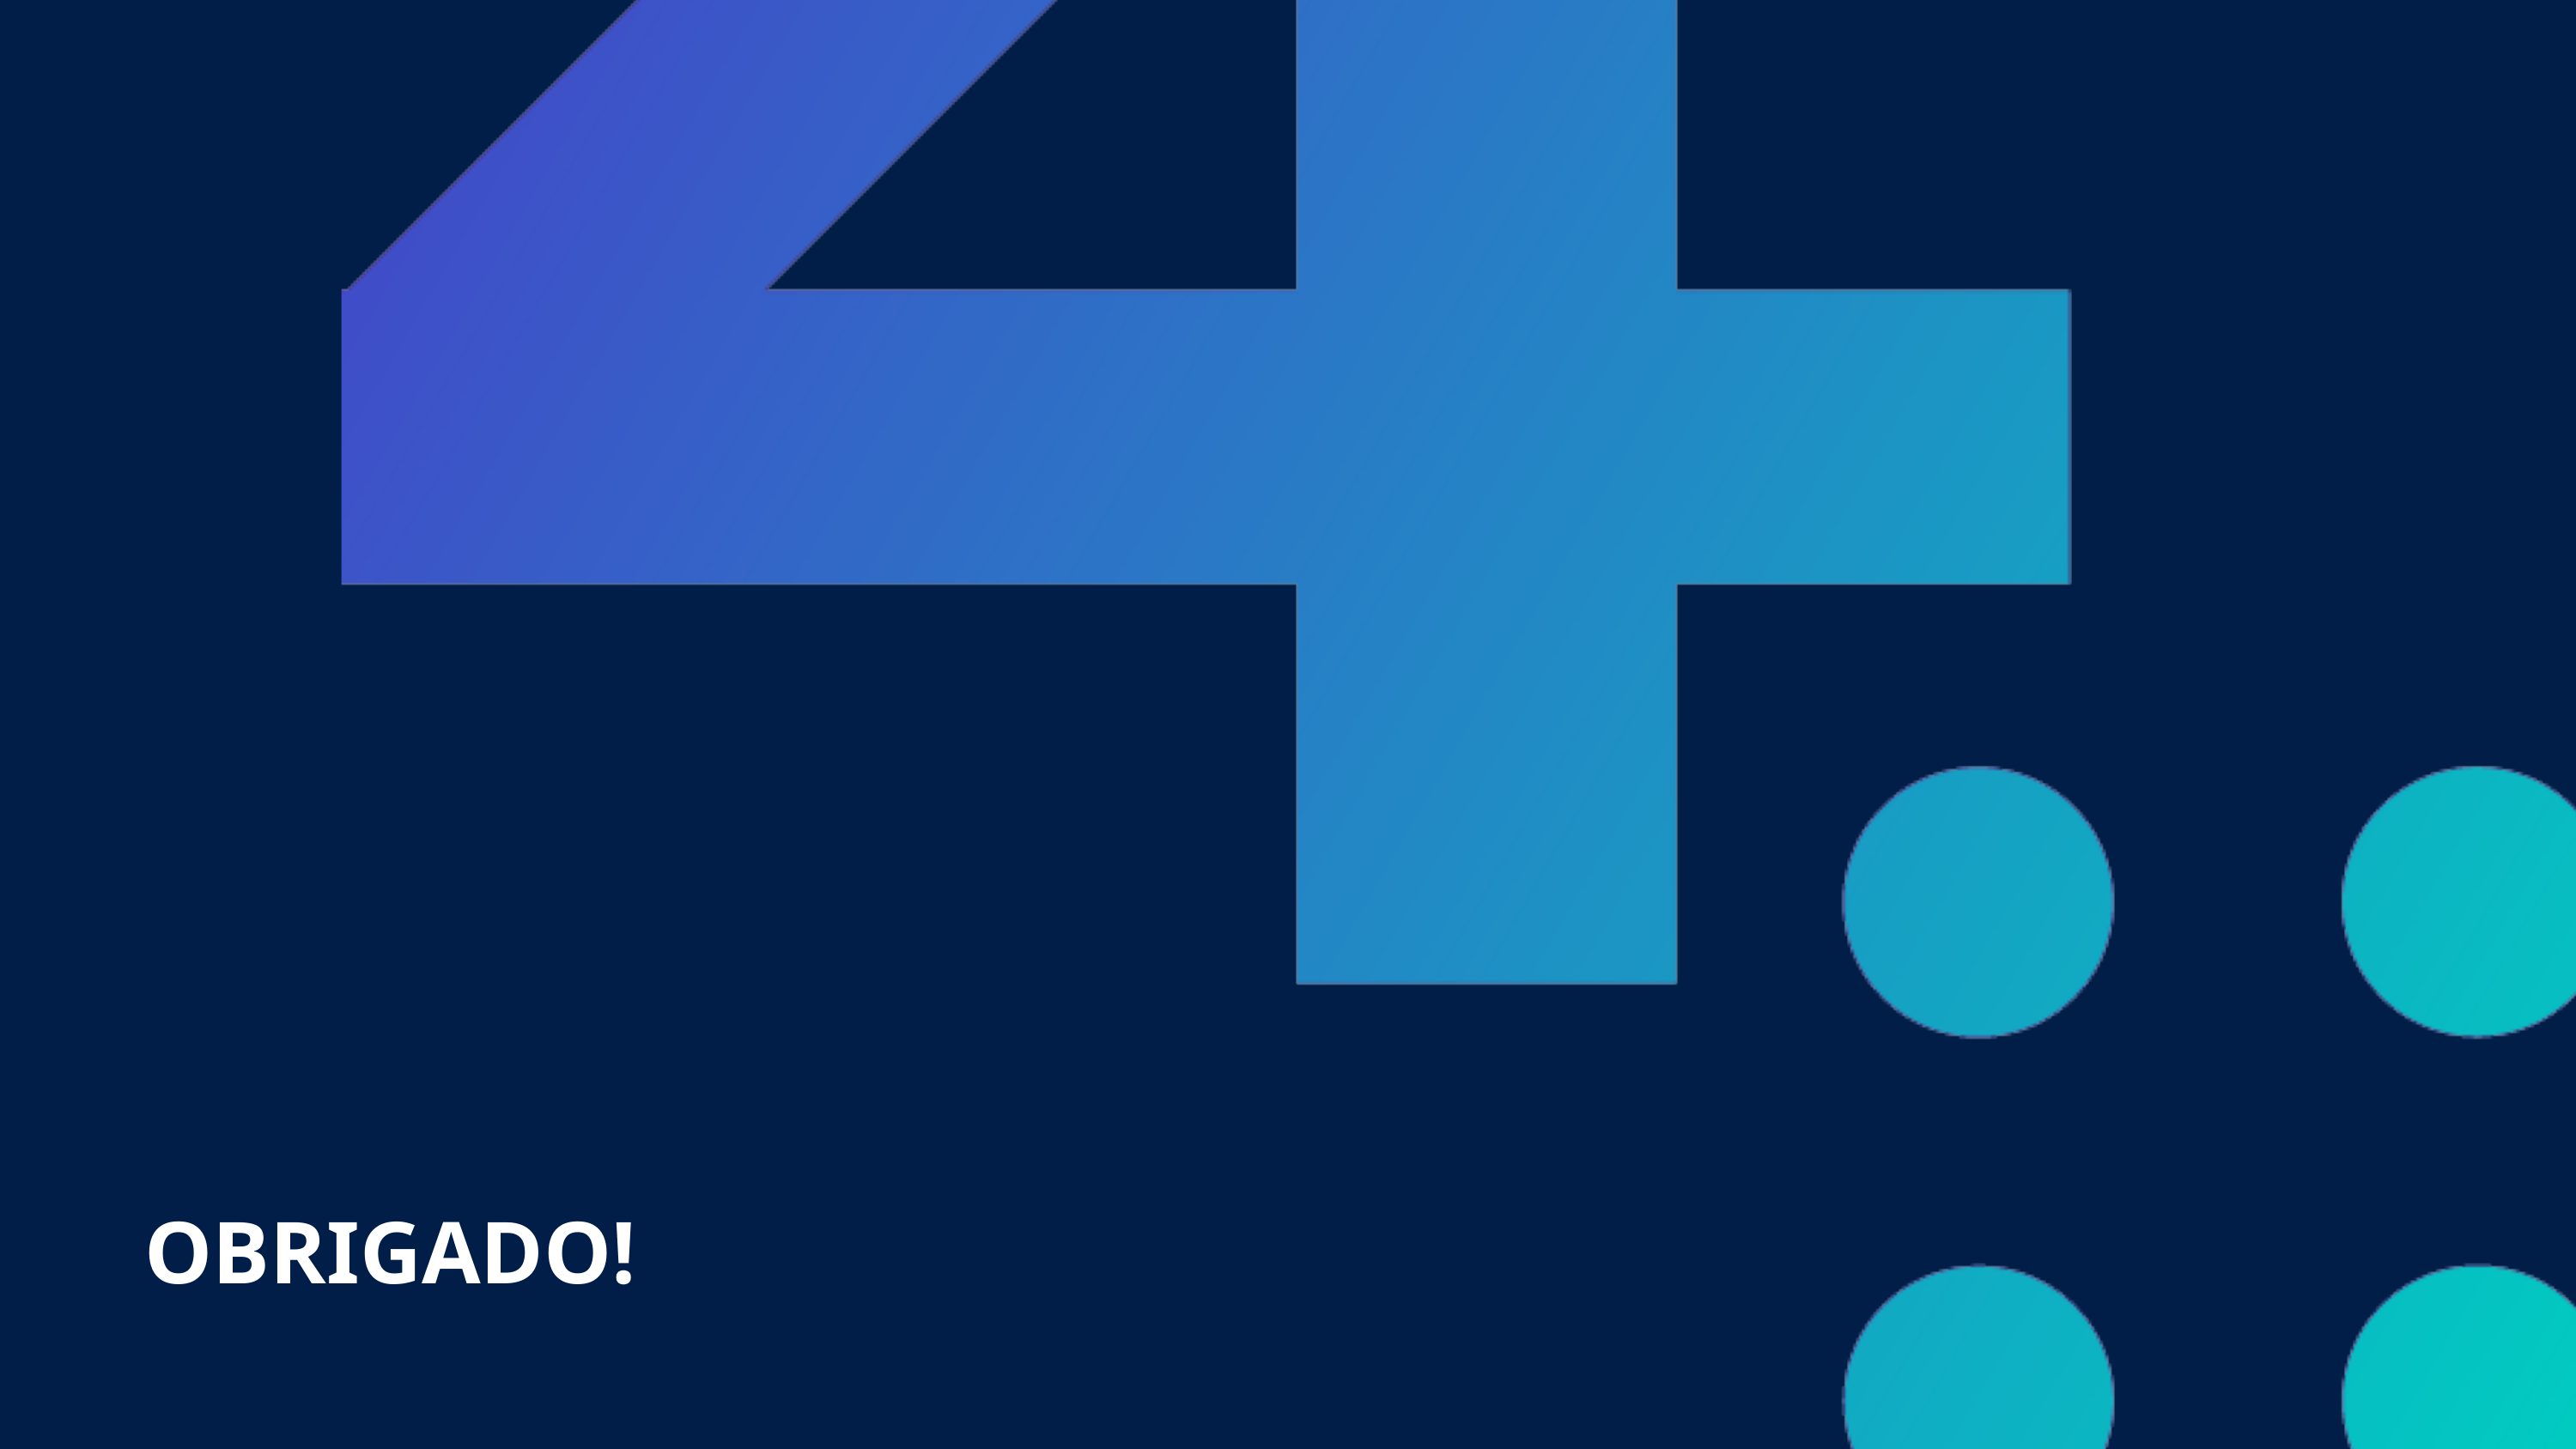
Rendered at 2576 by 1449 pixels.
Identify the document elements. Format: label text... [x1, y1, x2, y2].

text_box [341, 0, 2576, 1449]
text_box OBRIGADO! [144, 1181, 1686, 1301]
